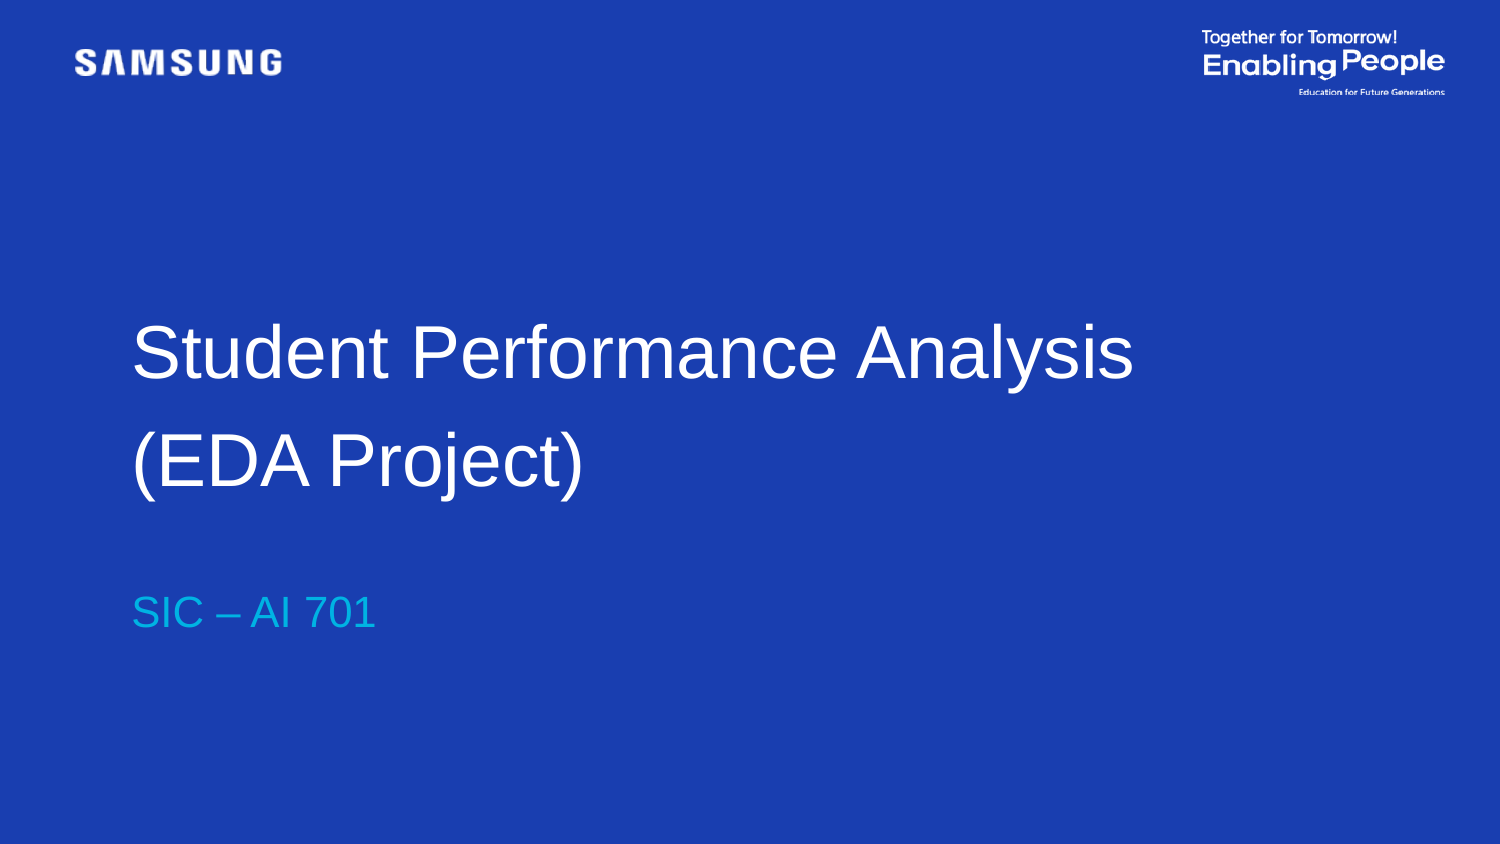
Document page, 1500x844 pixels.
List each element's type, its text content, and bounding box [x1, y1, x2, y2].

text_box [1202, 30, 1445, 95]
text_box SIC – AI 701 [131, 573, 414, 637]
text_box [75, 49, 282, 76]
text_box Student Performance Analysis (EDA Project) [131, 285, 1216, 502]
